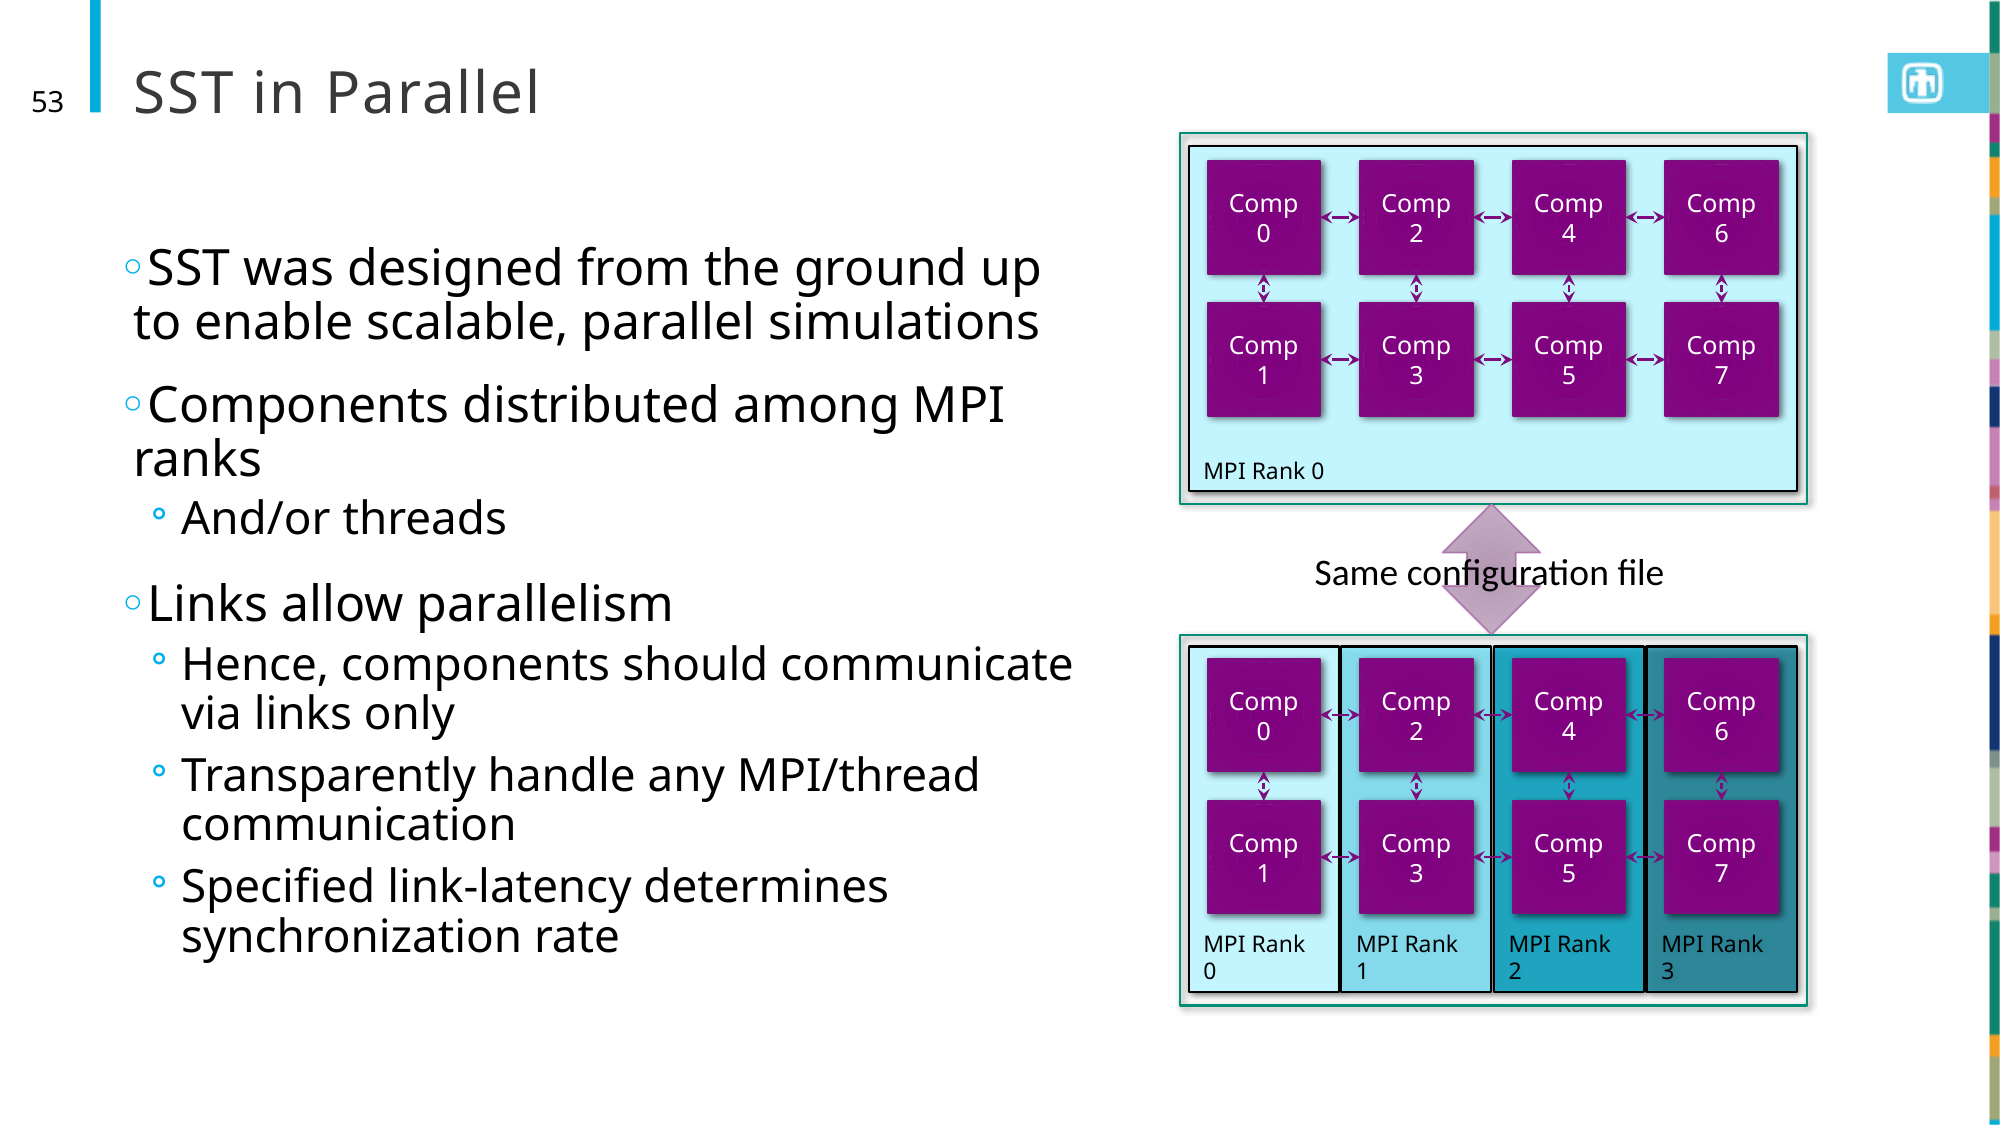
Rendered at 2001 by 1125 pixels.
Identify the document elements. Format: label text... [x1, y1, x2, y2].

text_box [1179, 132, 1808, 1006]
picture [1990, 330, 1999, 1120]
picture [1901, 62, 1944, 104]
picture [1990, 1, 1999, 215]
slide_number 53 [10, 73, 80, 133]
list SST was designed from the ground up to enable scalable, parallel simulations Components distributed among MPI ranks And/or threads Links allow parallelism Hence, components should communicate via links only Transparently handle any MPI/thread communication Specified link-latency determines synchronization rate [118, 234, 1096, 1000]
title SST in Parallel [118, 39, 1769, 133]
